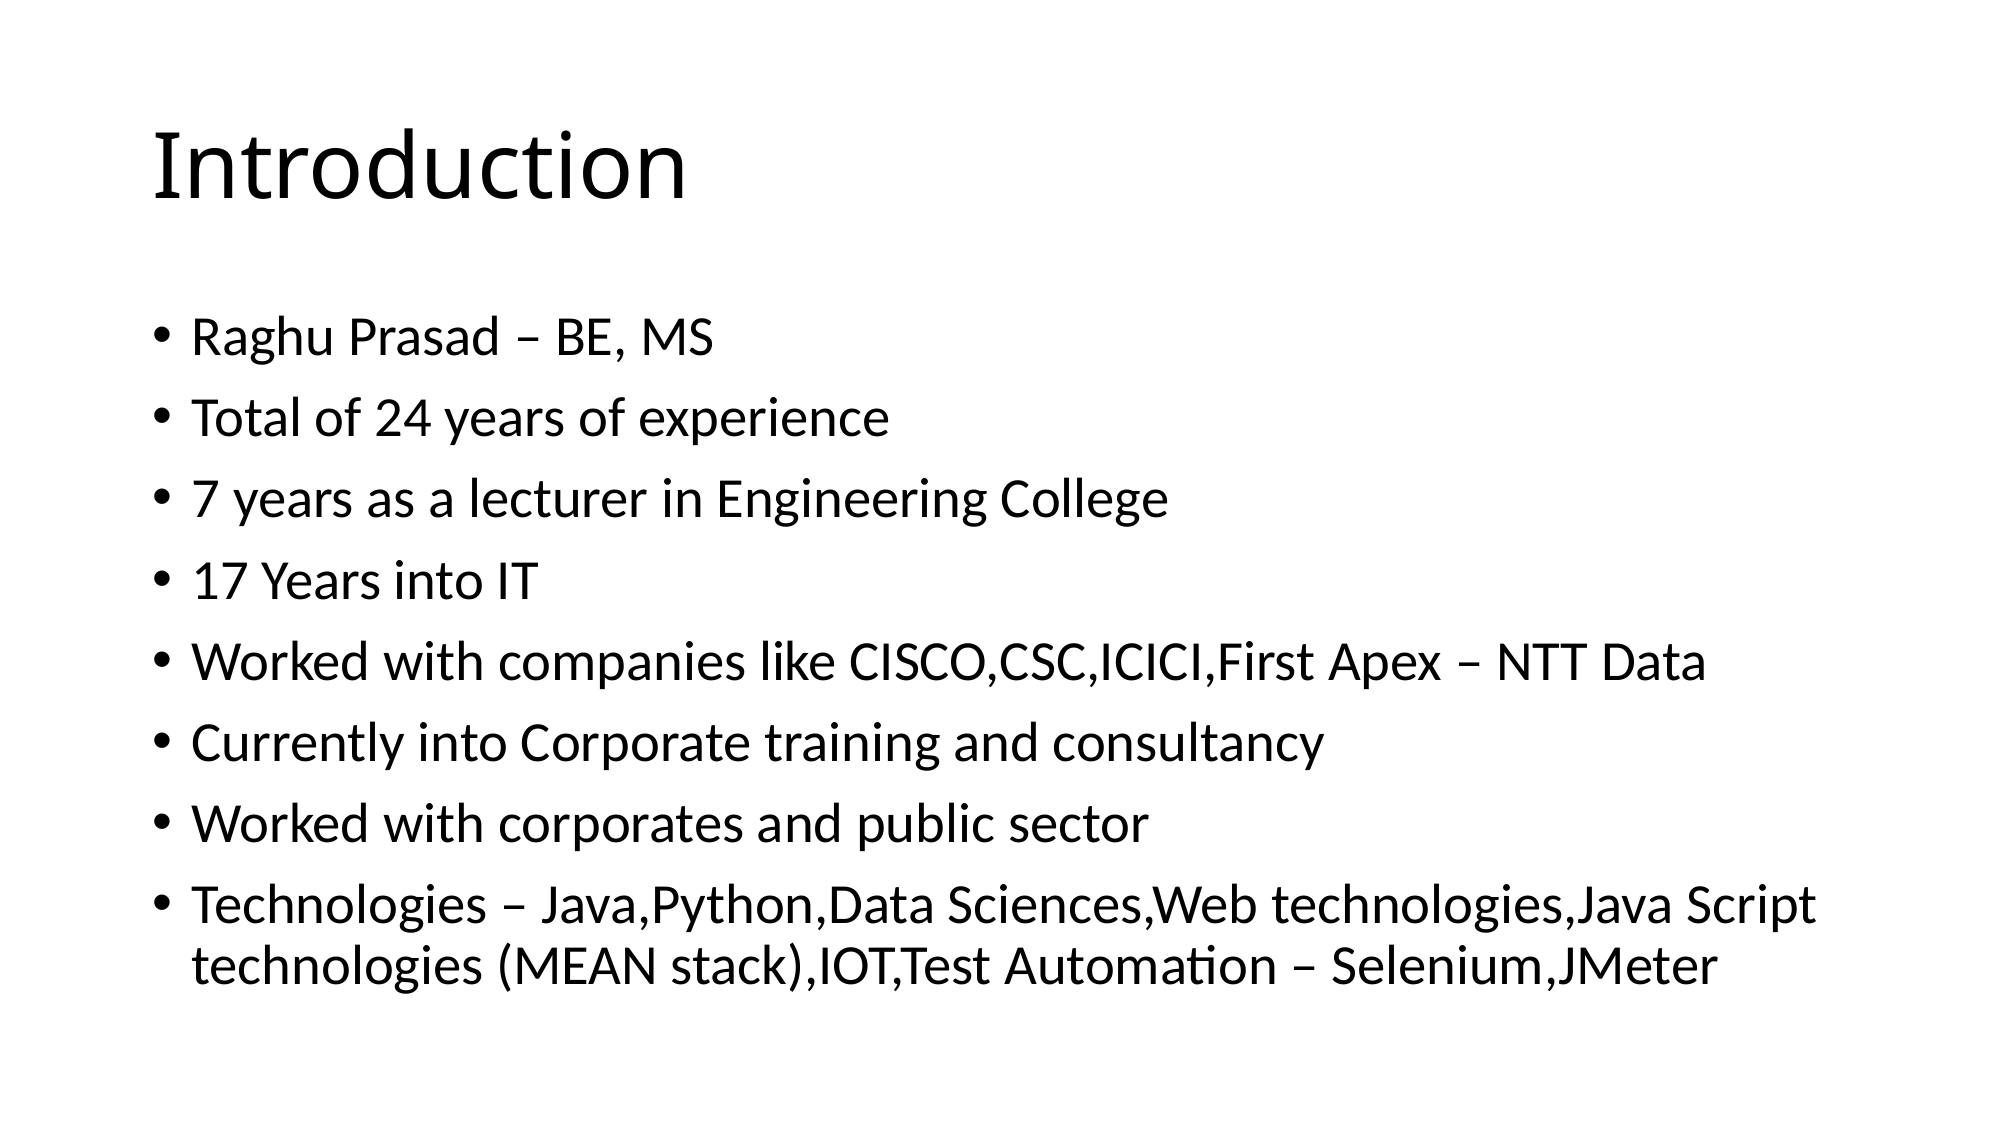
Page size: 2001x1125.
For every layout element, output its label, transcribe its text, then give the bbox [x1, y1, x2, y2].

list Raghu Prasad – BE, MS Total of 24 years of experience 7 years as a lecturer in Engineering College 17 Years into IT Worked with companies like CISCO,CSC,ICICI,First Apex – NTT Data Currently into Corporate training and consultancy Worked with corporates and public sector Technologies – Java,Python,Data Sciences,Web technologies,Java Script technologies (MEAN stack),IOT,Test Automation – Selenium,JMeter [137, 299, 1863, 1014]
title Introduction [137, 59, 1863, 278]
